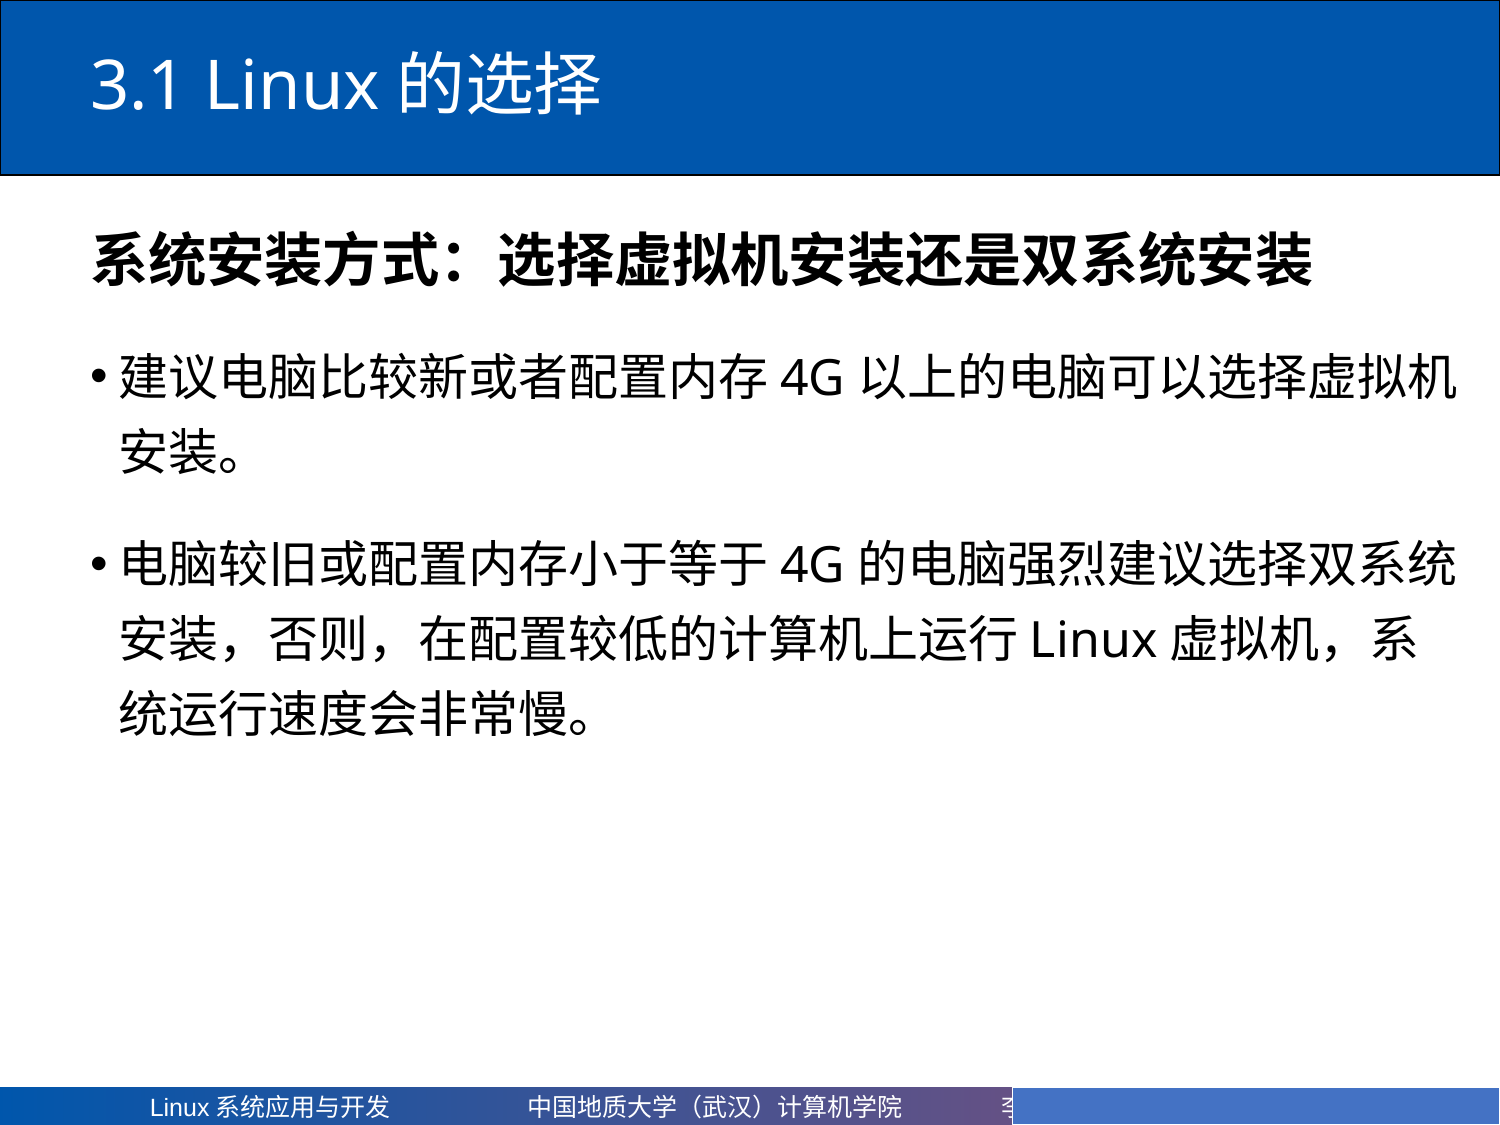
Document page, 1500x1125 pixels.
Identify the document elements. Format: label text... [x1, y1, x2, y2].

title 3.1 Linux的选择 [75, 12, 1388, 163]
list 系统安装方式：选择虚拟机安装还是双系统安装 建议电脑比较新或者配置内存4G以上的电脑可以选择虚拟机安装。 电脑较旧或配置内存小于等于4G的电脑强烈建议选择双系统安装，否则，在配置较低的计算机上运行Linux虚拟机，系统运行速度会非常慢。 [75, 187, 1483, 1100]
